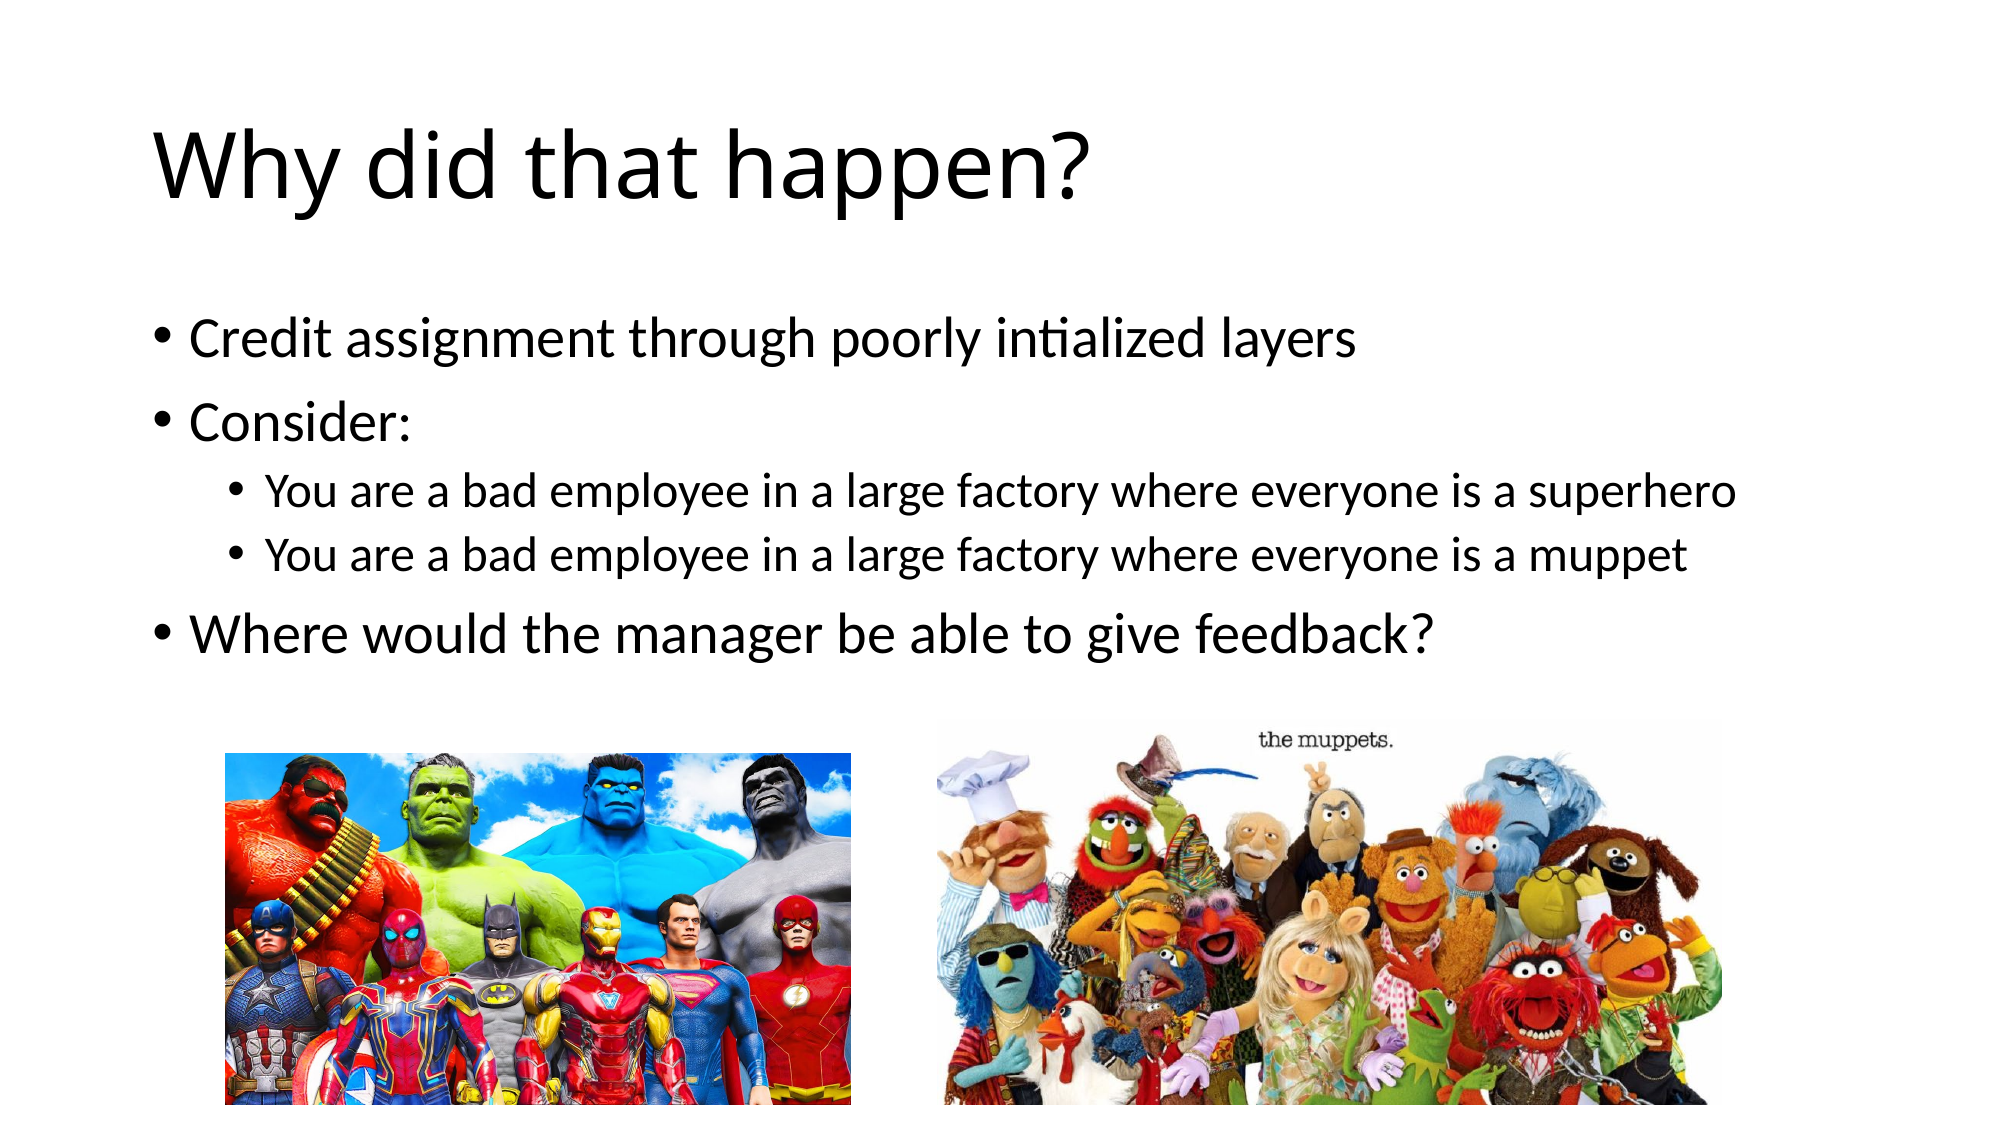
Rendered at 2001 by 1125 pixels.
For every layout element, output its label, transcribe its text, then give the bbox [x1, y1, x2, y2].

picture [225, 753, 851, 1105]
title Why did that happen? [137, 59, 1863, 278]
picture [937, 719, 1722, 1105]
list Credit assignment through poorly intialized layers Consider: You are a bad employee in a large factory where everyone is a superhero You are a bad employee in a large factory where everyone is a muppet Where would the manager be able to give feedback? [137, 299, 1863, 1014]
